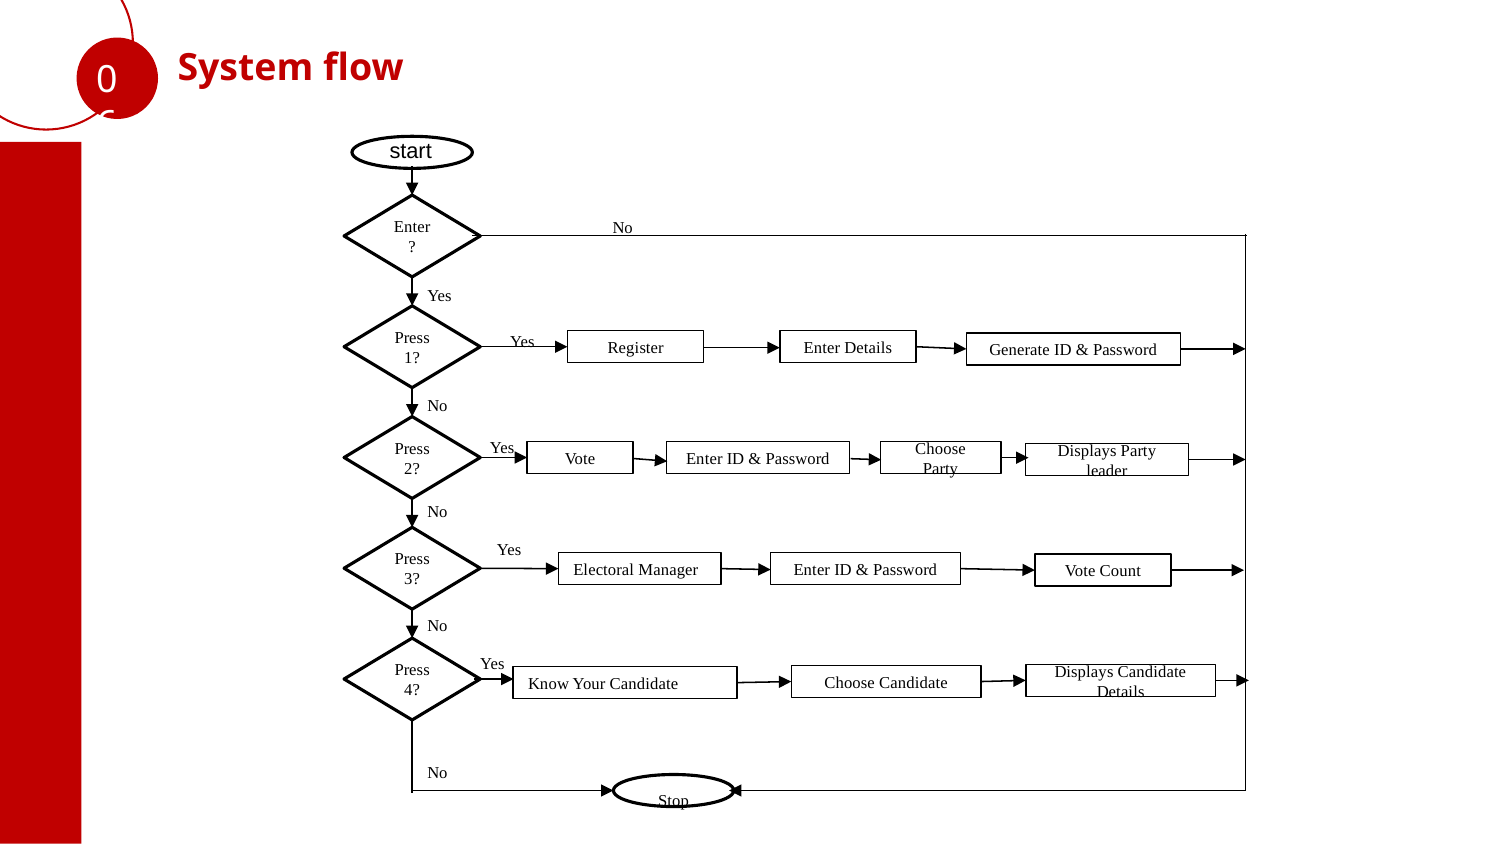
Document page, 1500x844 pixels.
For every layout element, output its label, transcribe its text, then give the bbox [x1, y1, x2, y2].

text_box [133, 40, 146, 49]
text_box System flow [166, 37, 572, 95]
text_box [150, 54, 159, 103]
text_box [97, 107, 147, 119]
text_box 06 [84, 49, 150, 107]
text_box [0, 141, 82, 844]
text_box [343, 129, 1250, 813]
text_box [0, 0, 133, 130]
